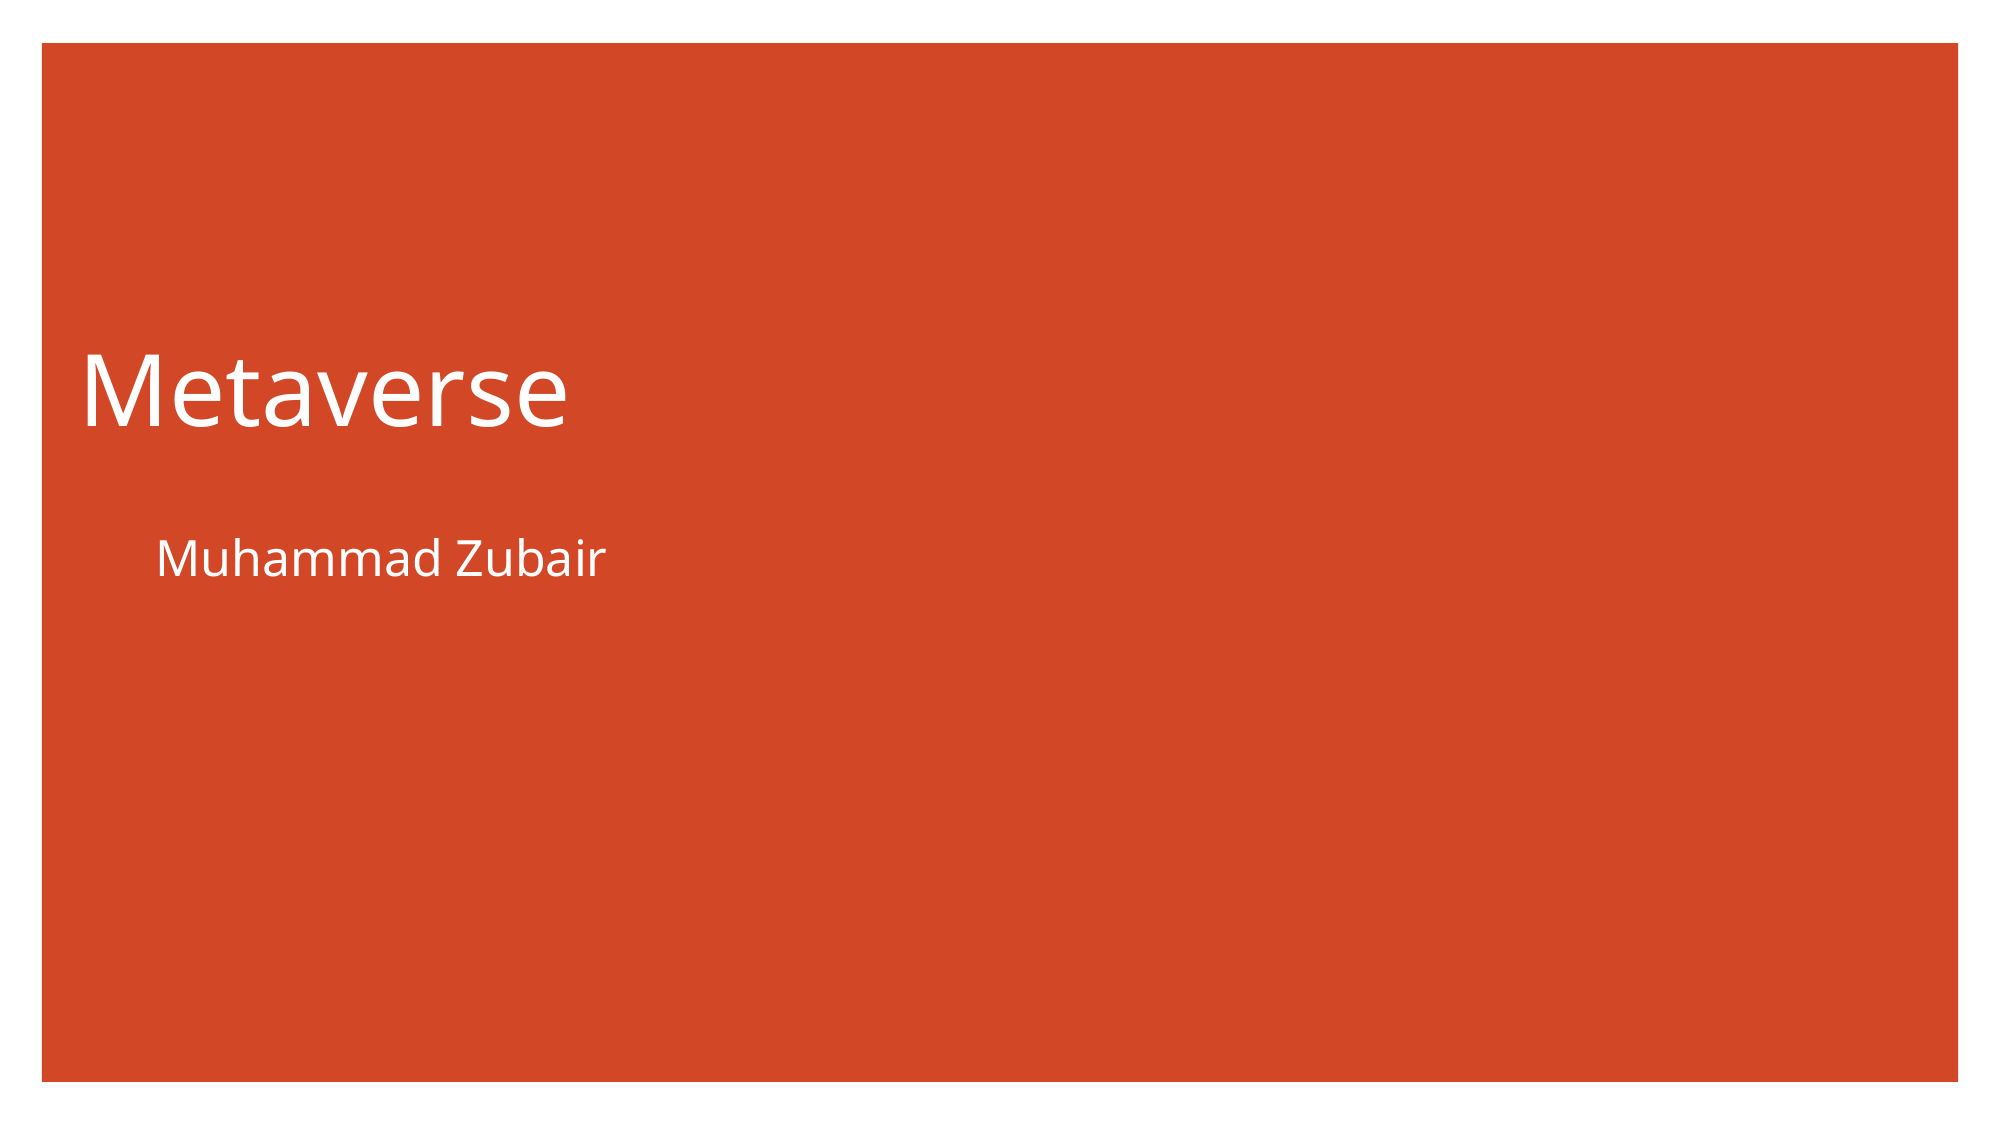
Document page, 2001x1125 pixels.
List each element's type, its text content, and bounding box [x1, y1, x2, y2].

title Metaverse [63, 191, 1789, 584]
subtitle Muhammad Zubair [140, 481, 1713, 668]
